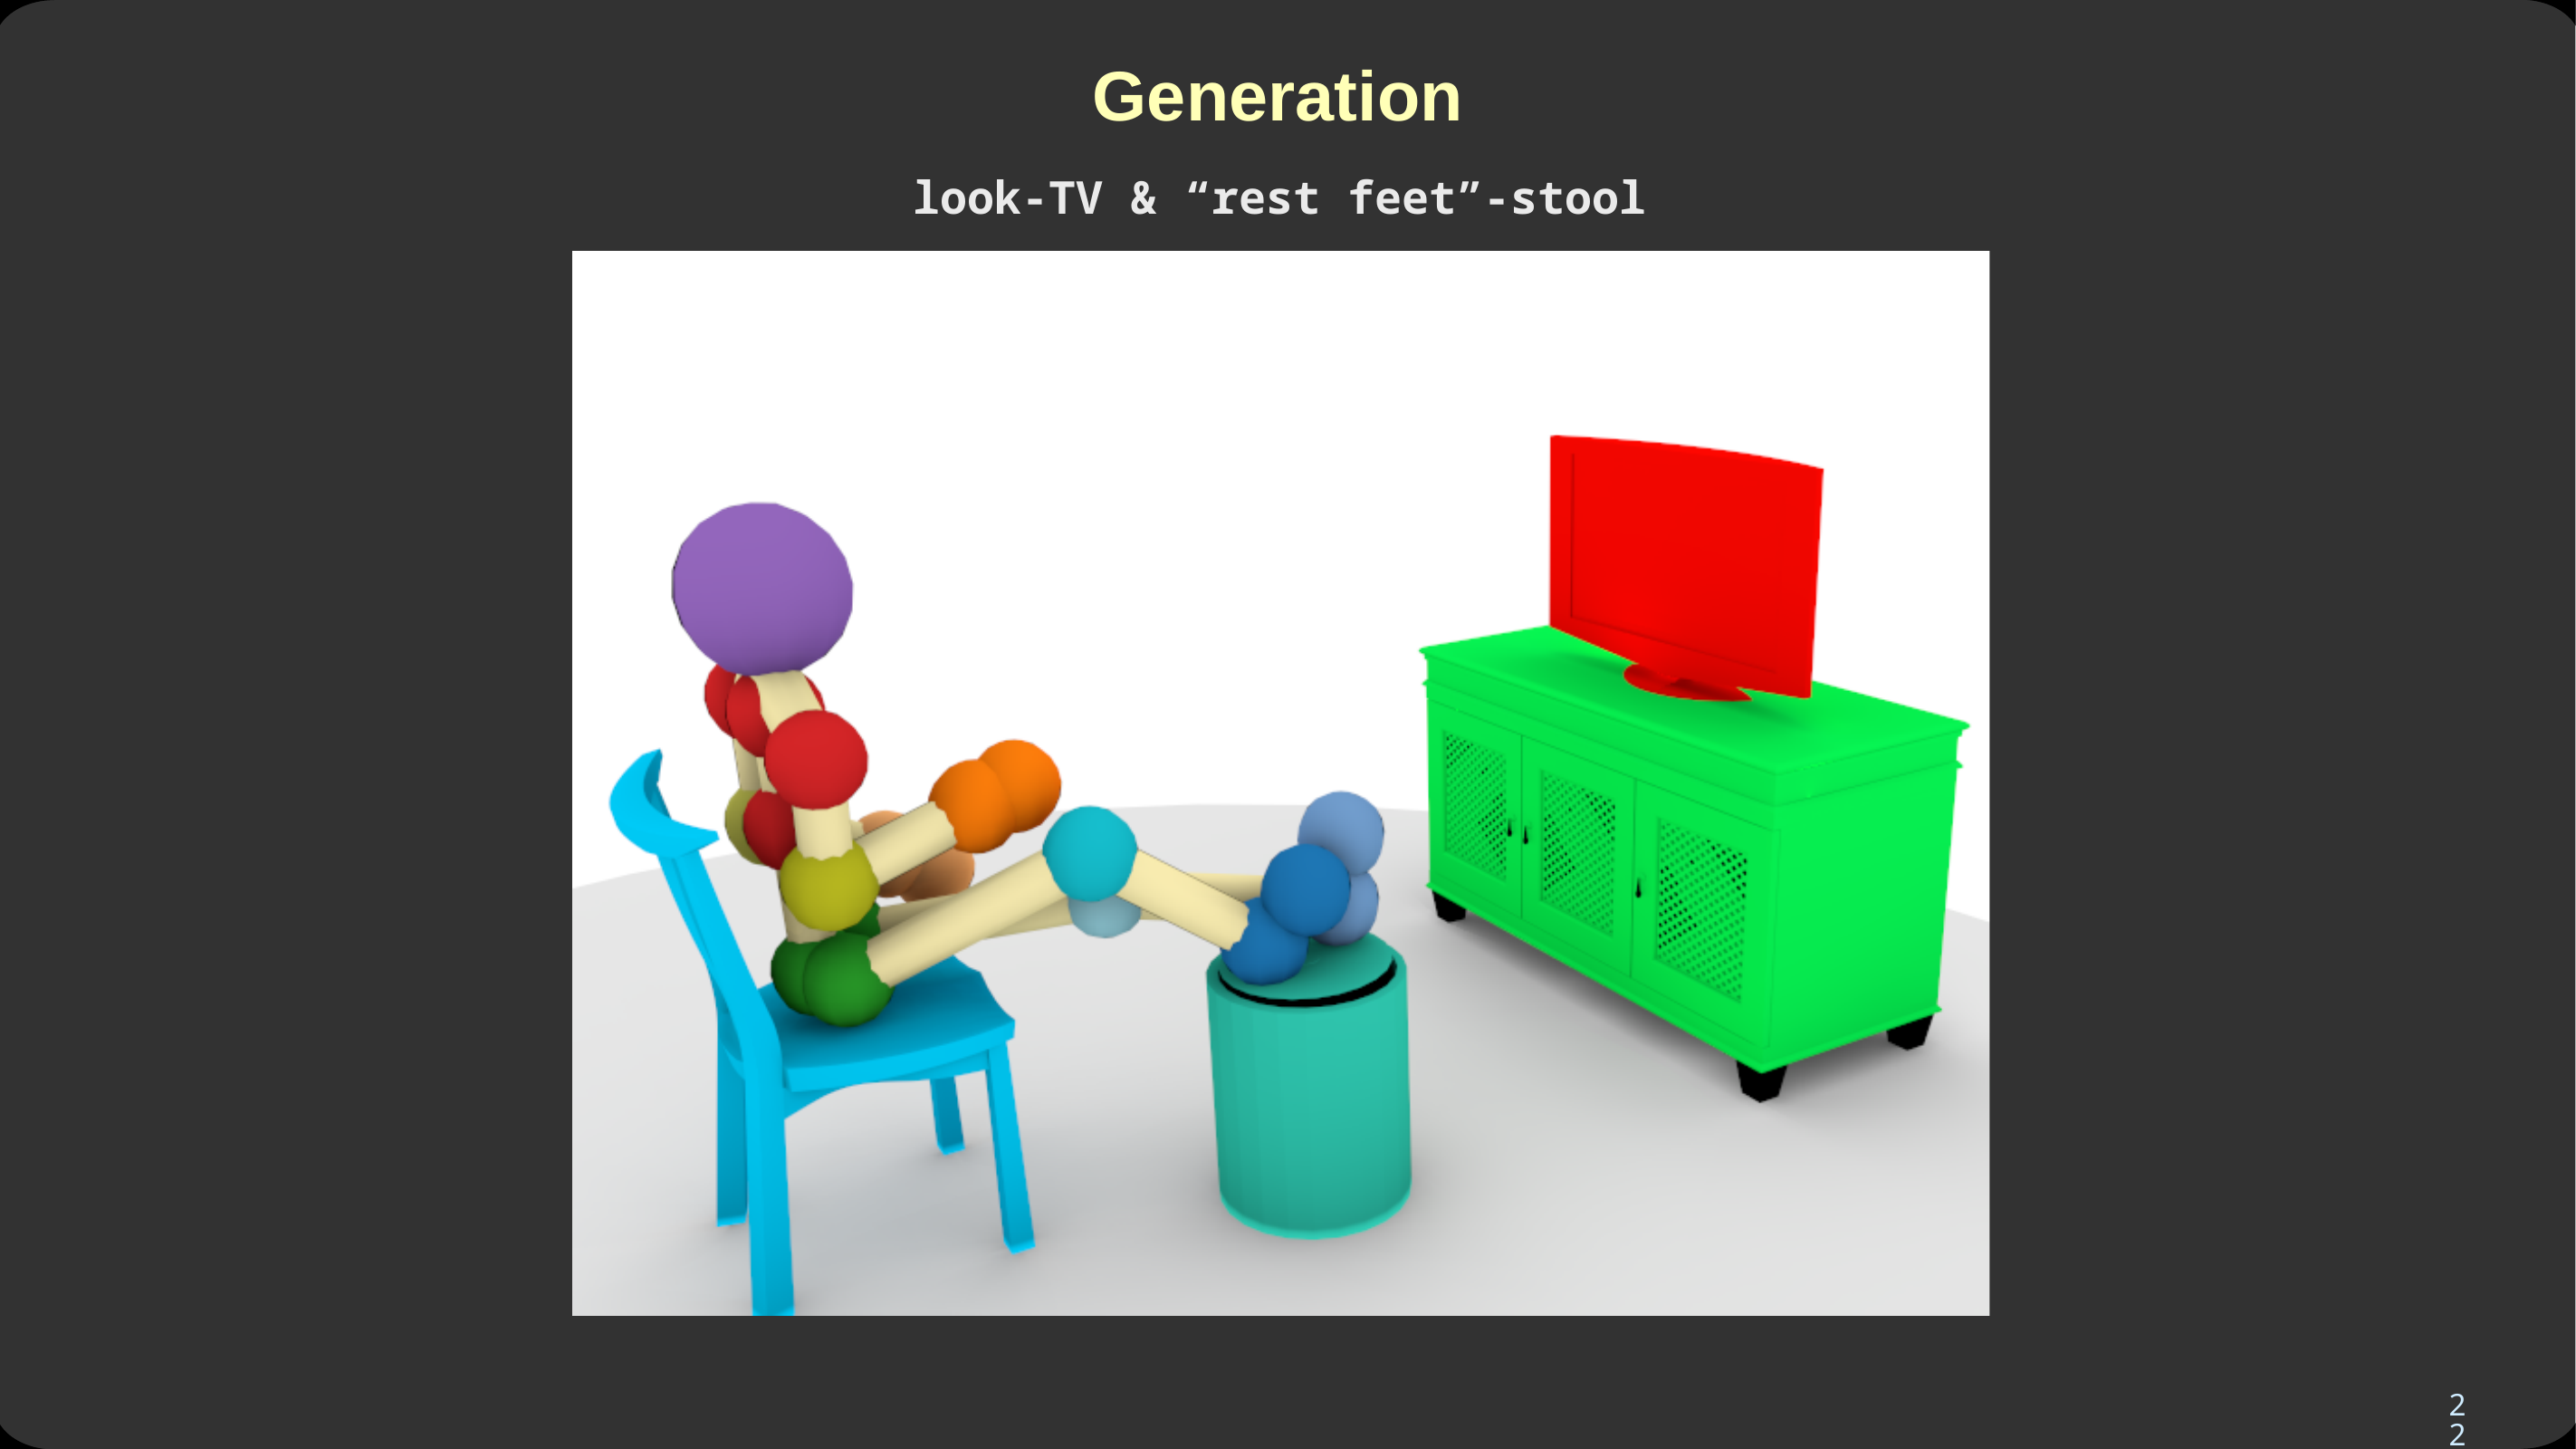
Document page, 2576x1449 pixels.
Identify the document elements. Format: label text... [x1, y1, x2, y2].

picture [568, 248, 1991, 1318]
text_box look-TV & “rest feet”-stool [728, 162, 1832, 231]
slide_number 22 [2438, 1376, 2491, 1434]
title Generation [65, 40, 2492, 146]
